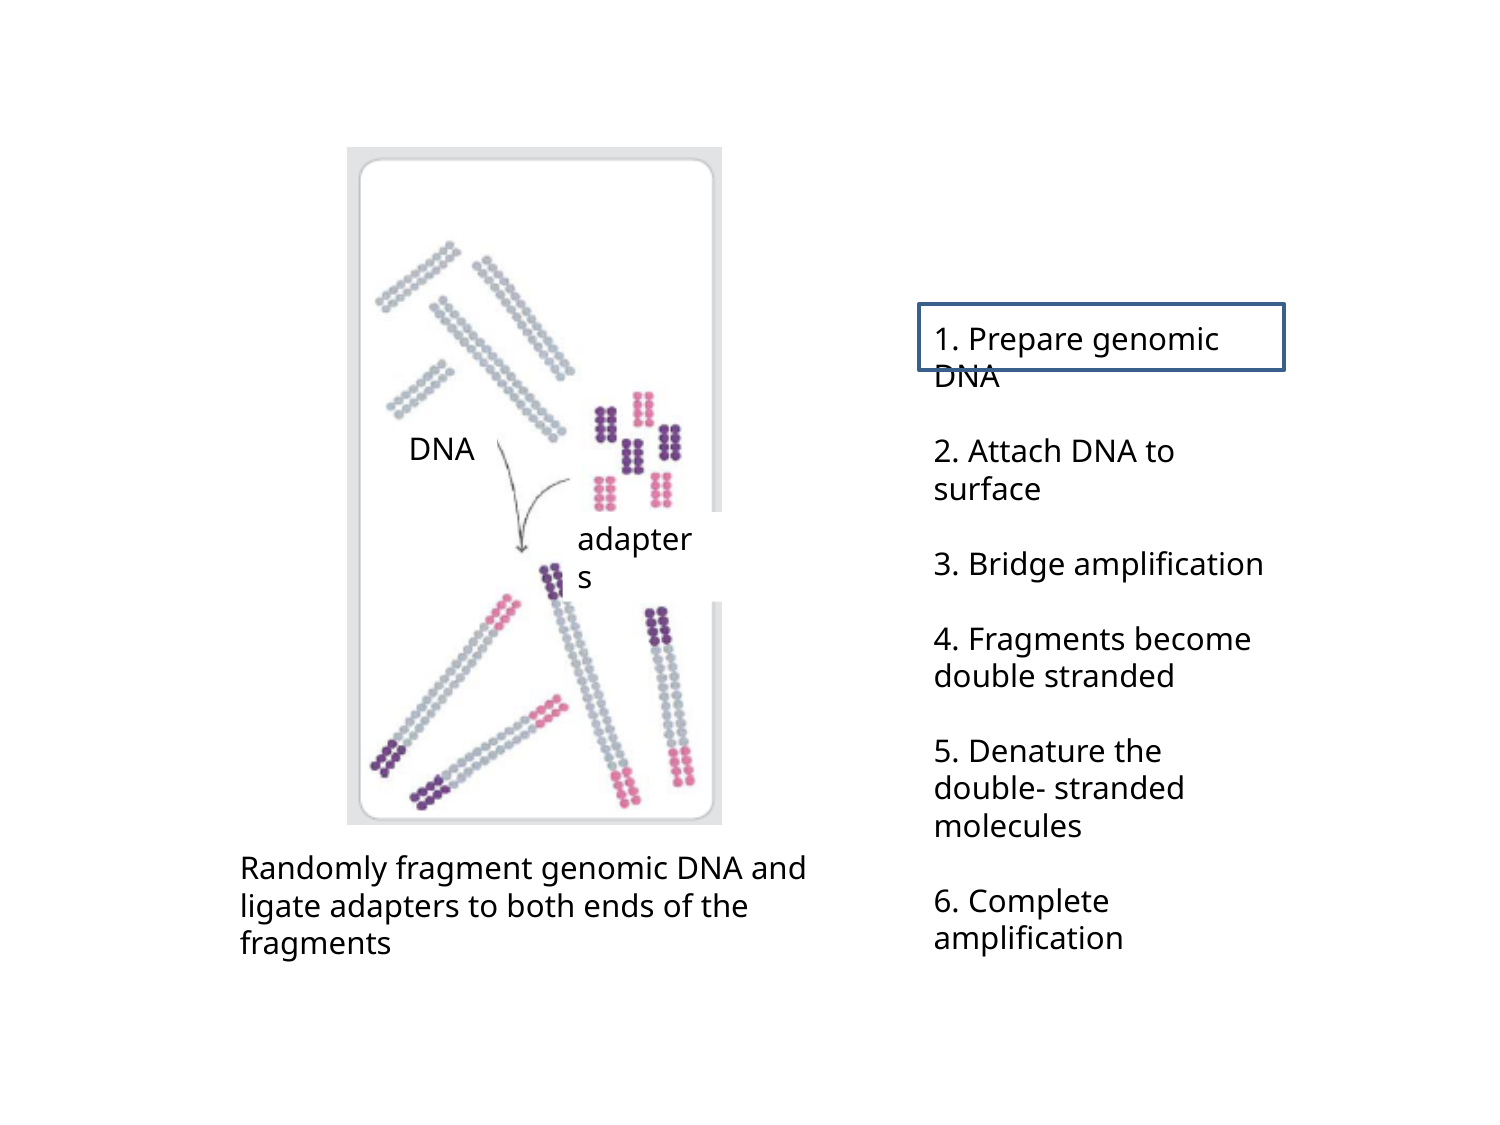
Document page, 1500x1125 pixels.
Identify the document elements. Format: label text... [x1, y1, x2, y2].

text_box [917, 302, 1286, 372]
picture [346, 146, 723, 826]
text_box 1. Prepare genomic DNA 2. Attach DNA to surface 3. Bridge amplification 4. Fragments become double stranded 5. Denature the double- stranded molecules 6. Complete amplification [918, 311, 1294, 964]
text_box Randomly fragment genomic DNA and ligate adapters to both ends of the fragments [225, 840, 891, 968]
